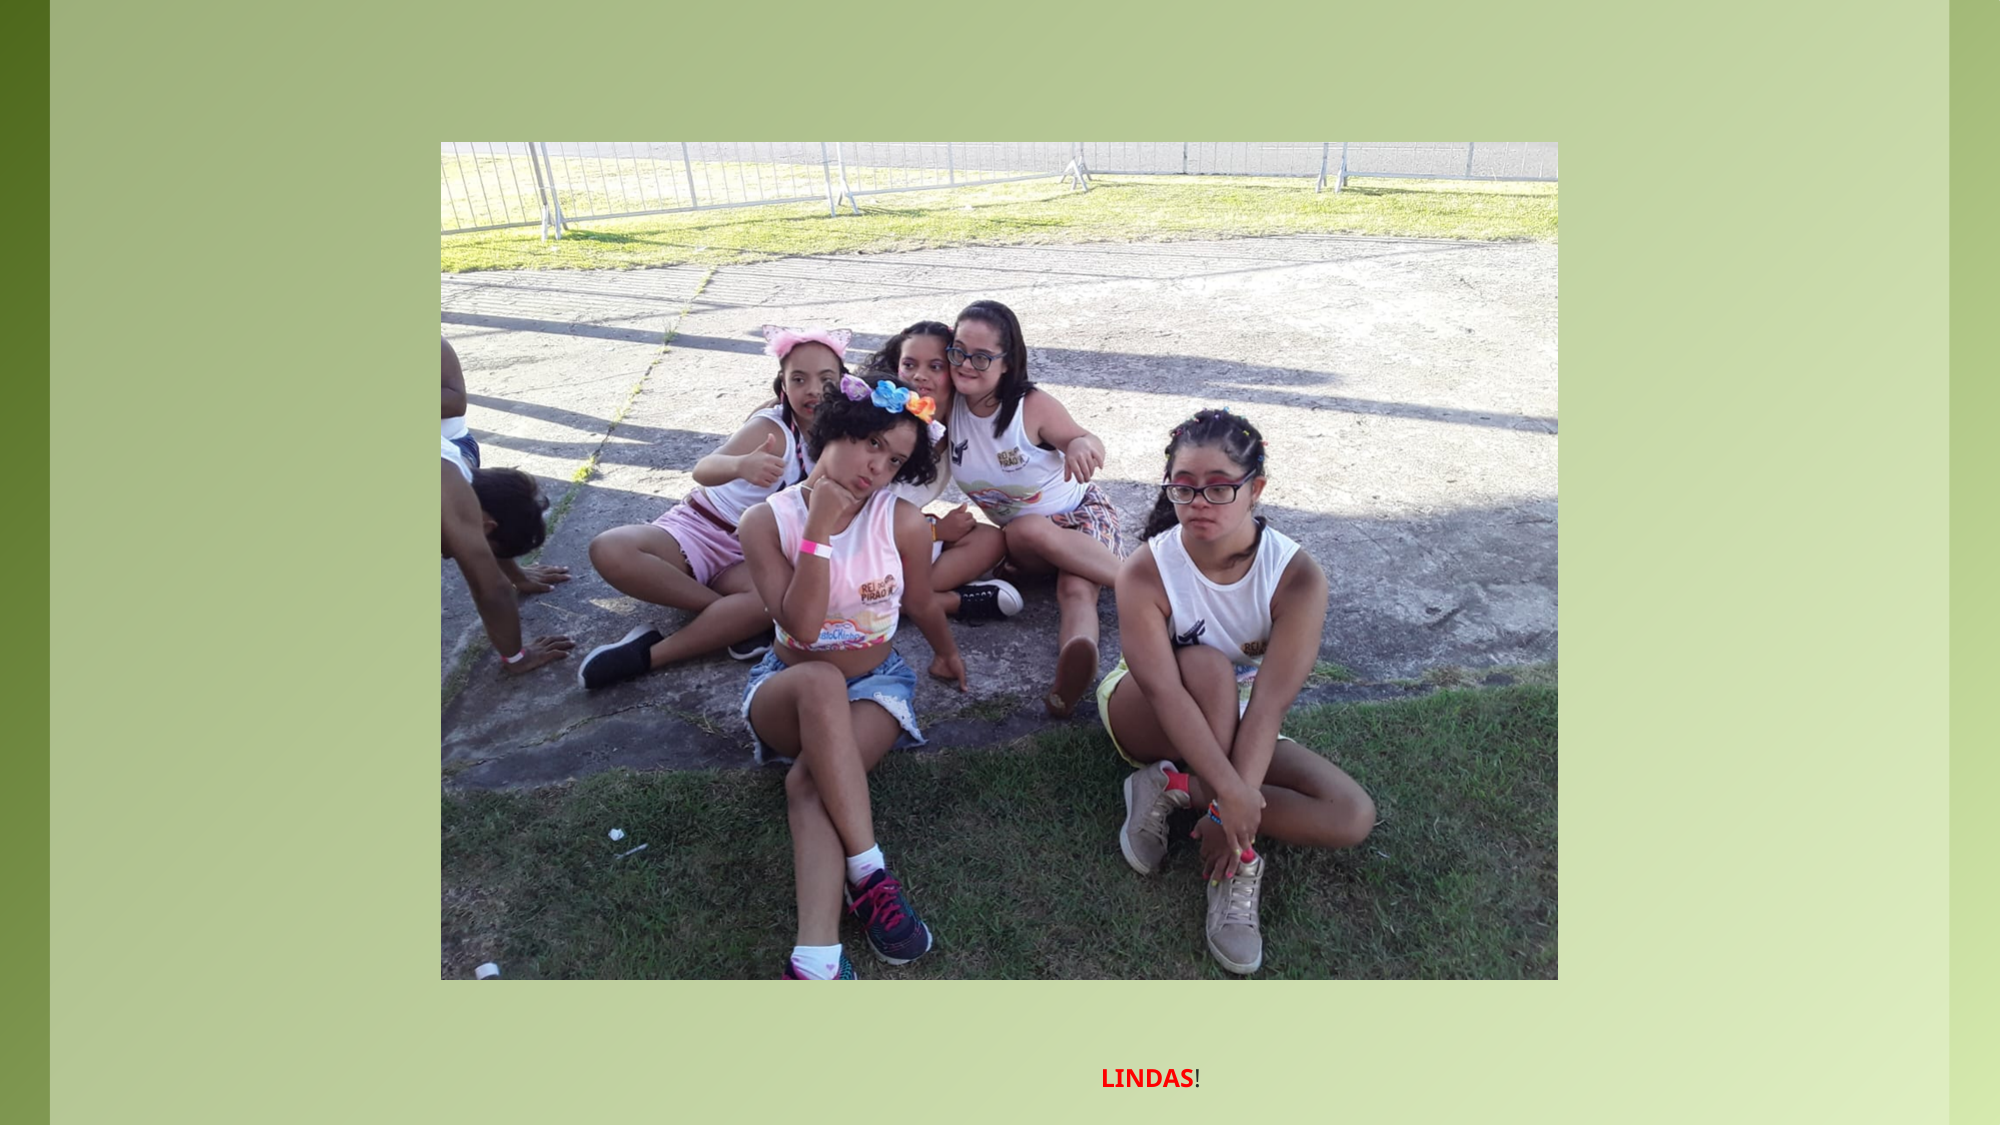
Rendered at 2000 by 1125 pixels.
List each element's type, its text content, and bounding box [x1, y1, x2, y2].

footer LINDAS! [641, 1050, 1661, 1103]
picture [441, 142, 1558, 980]
